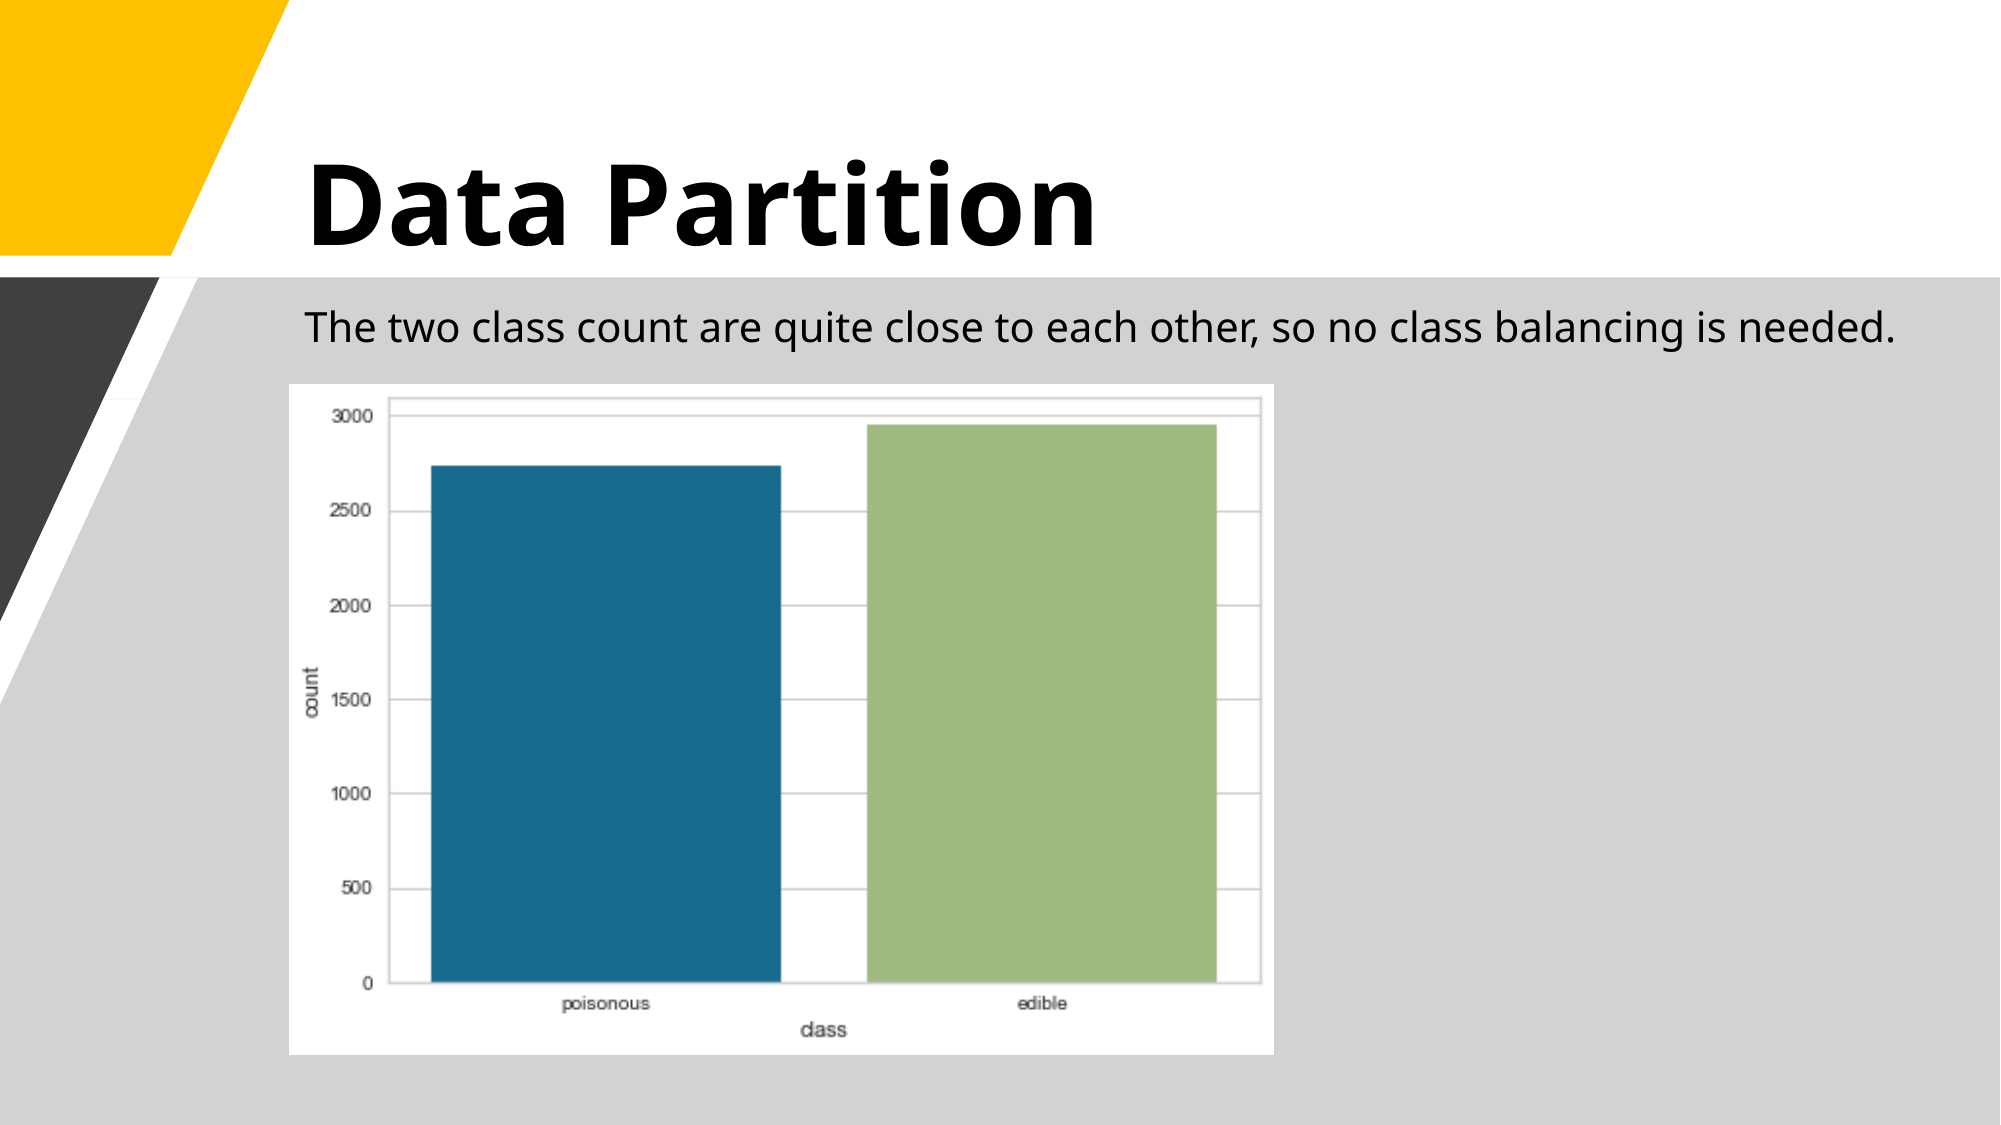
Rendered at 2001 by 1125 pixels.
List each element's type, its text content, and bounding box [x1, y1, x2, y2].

text_box [0, 276, 162, 622]
picture [289, 384, 1274, 1055]
text_box [0, 0, 289, 257]
text_box The two class count are quite close to each other, so no class balancing is needed. [289, 299, 2000, 1125]
title Data Partition [289, 0, 1878, 278]
text_box [0, 276, 2000, 1125]
